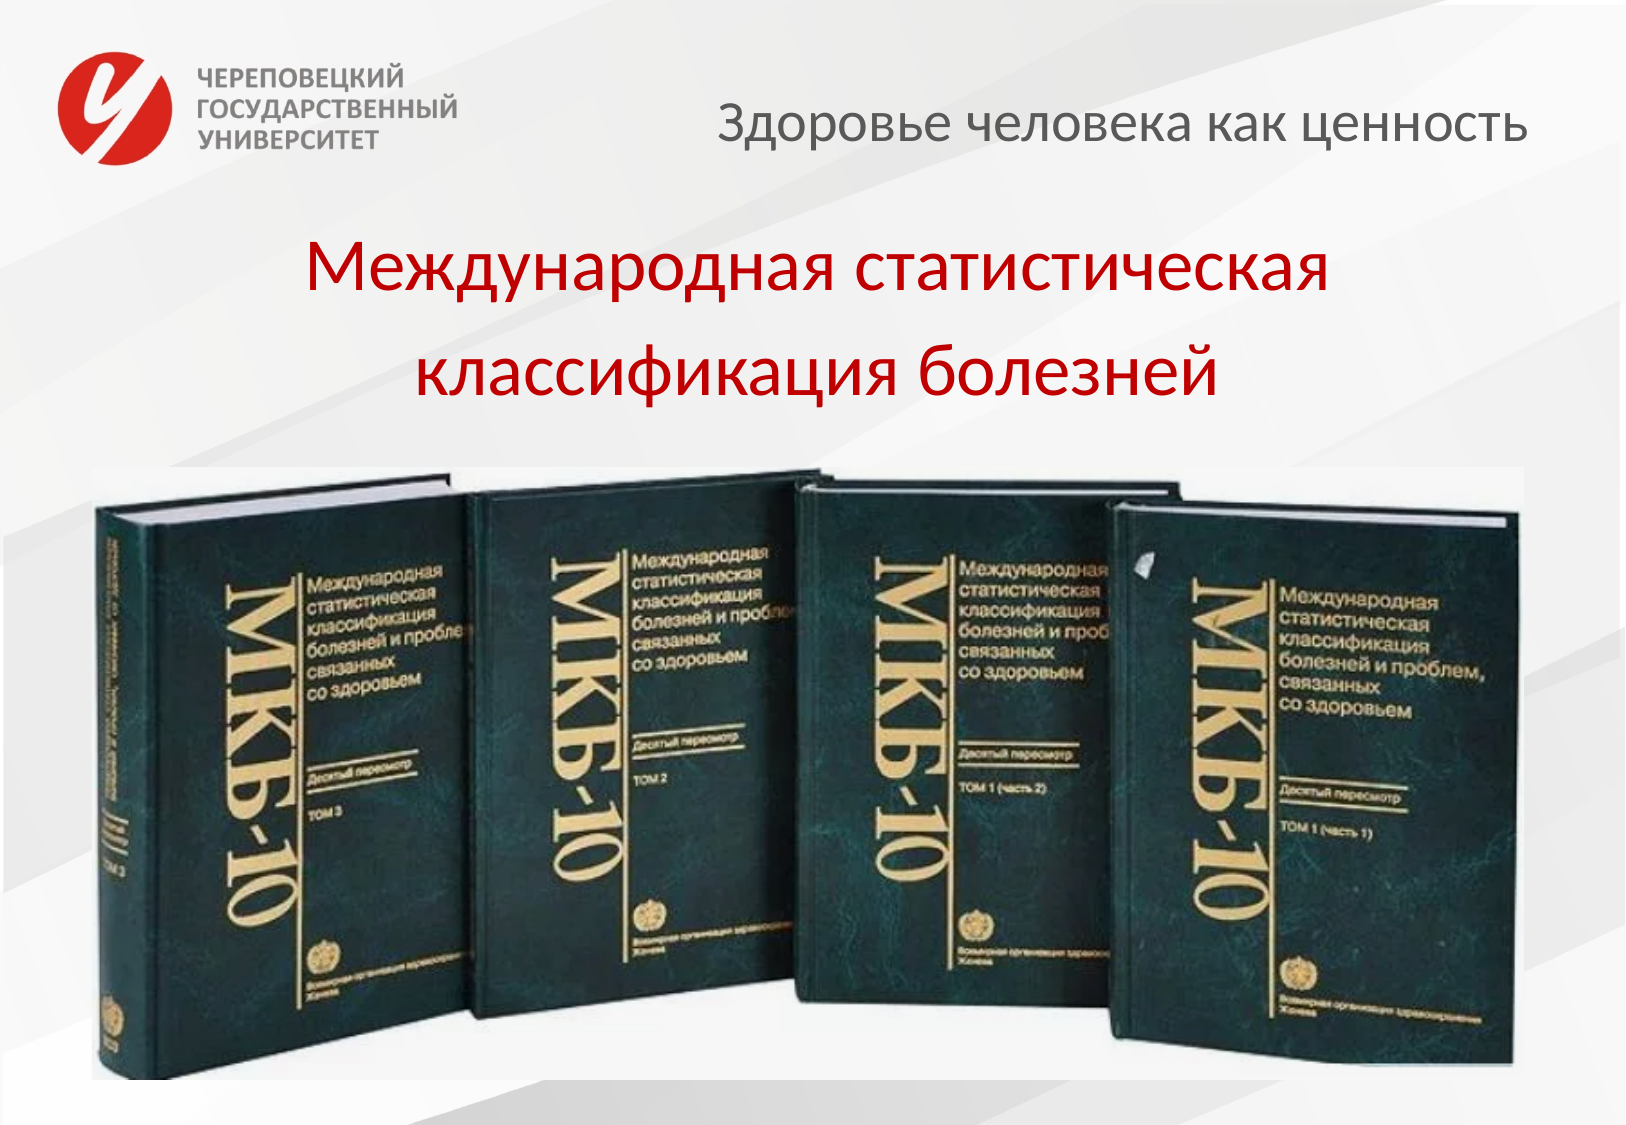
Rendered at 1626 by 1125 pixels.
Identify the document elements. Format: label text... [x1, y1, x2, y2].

title Здоровье человека как ценность [80, 71, 1544, 165]
picture [0, 0, 1625, 1125]
list Международная статистическая классификация болезней [71, 207, 1565, 1062]
